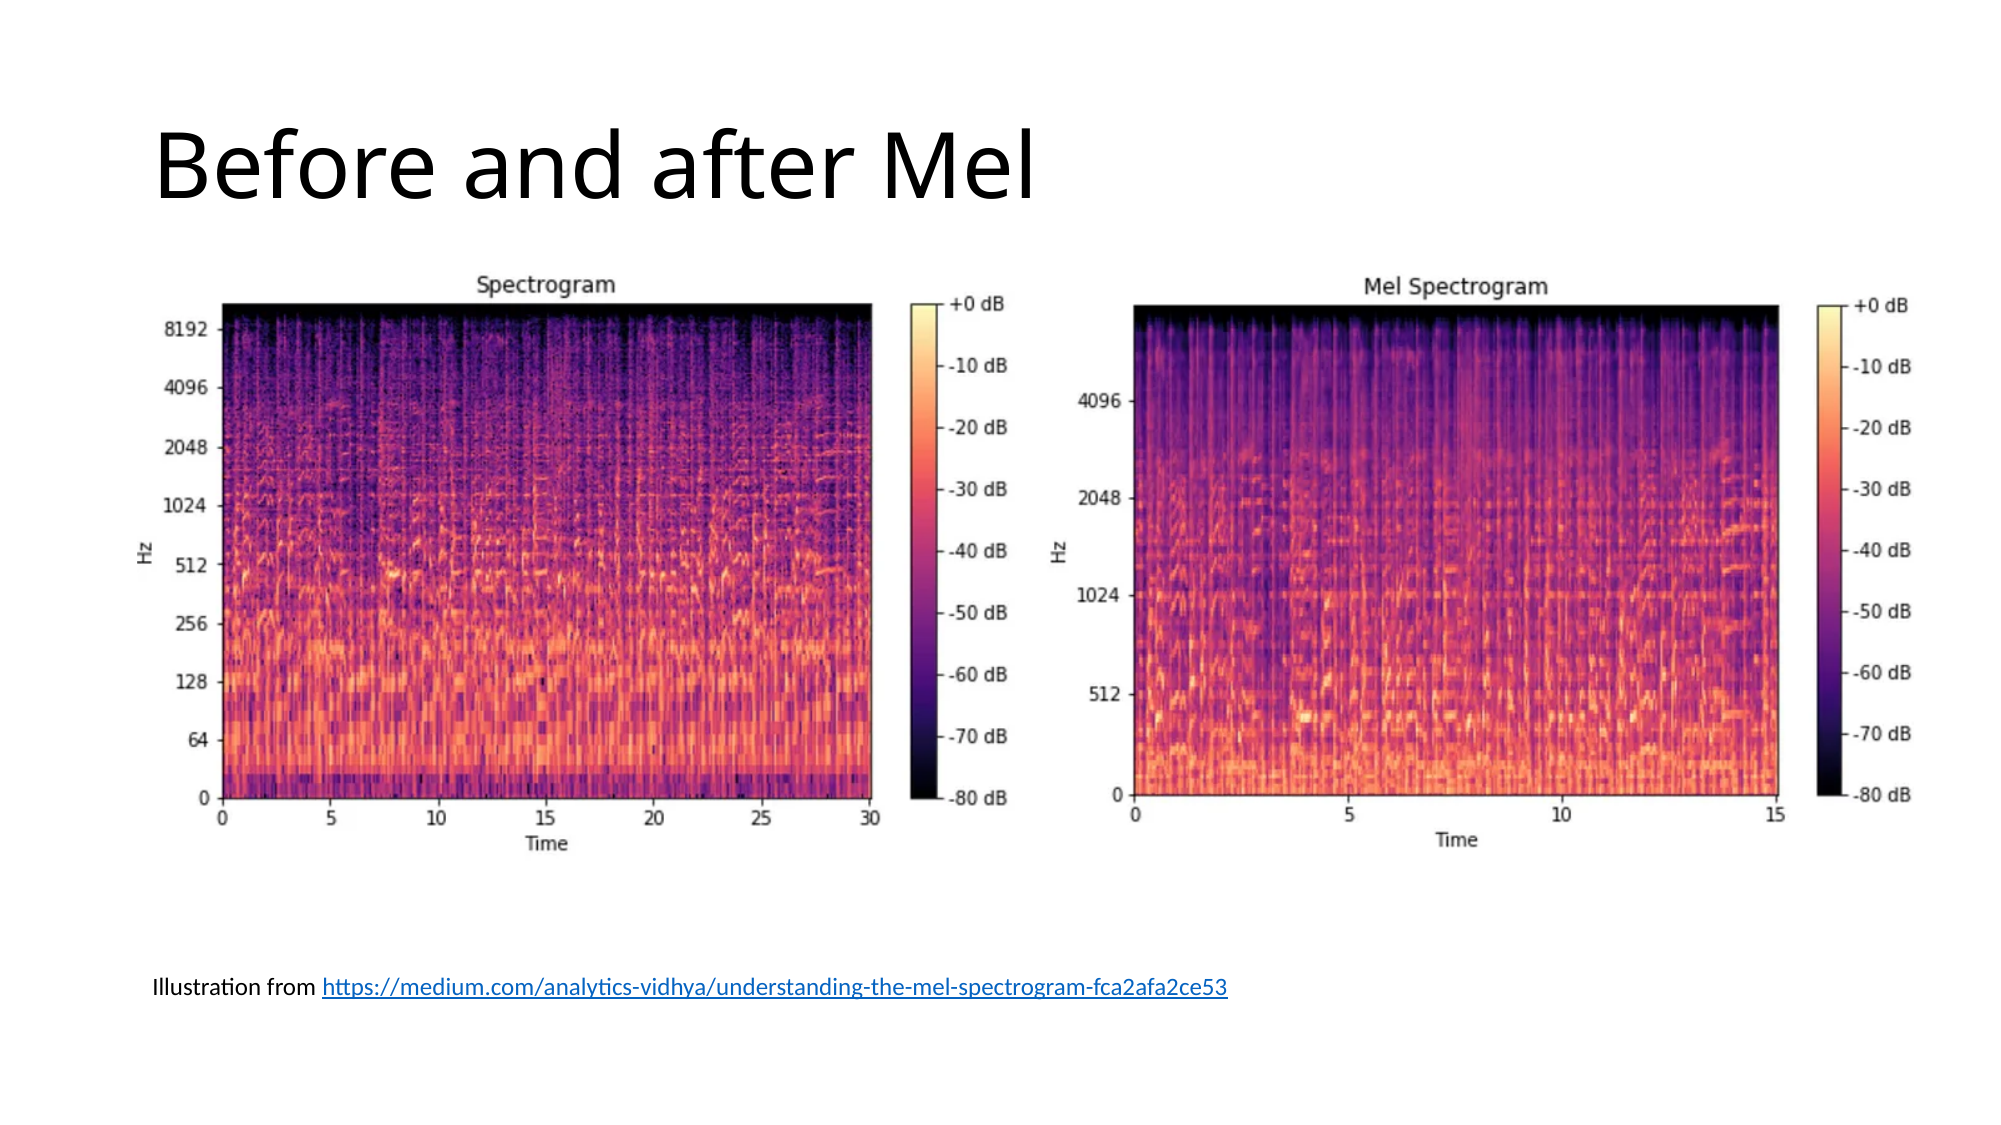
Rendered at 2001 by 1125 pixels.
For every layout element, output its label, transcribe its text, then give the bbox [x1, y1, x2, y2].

title Before and after Mel [137, 59, 1863, 262]
text_box Illustration from https://medium.com/analytics-vidhya/understanding-the-mel-spectrogram-fca2afa2ce53 [137, 962, 1586, 1008]
picture [1033, 262, 1934, 863]
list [137, 262, 1033, 863]
